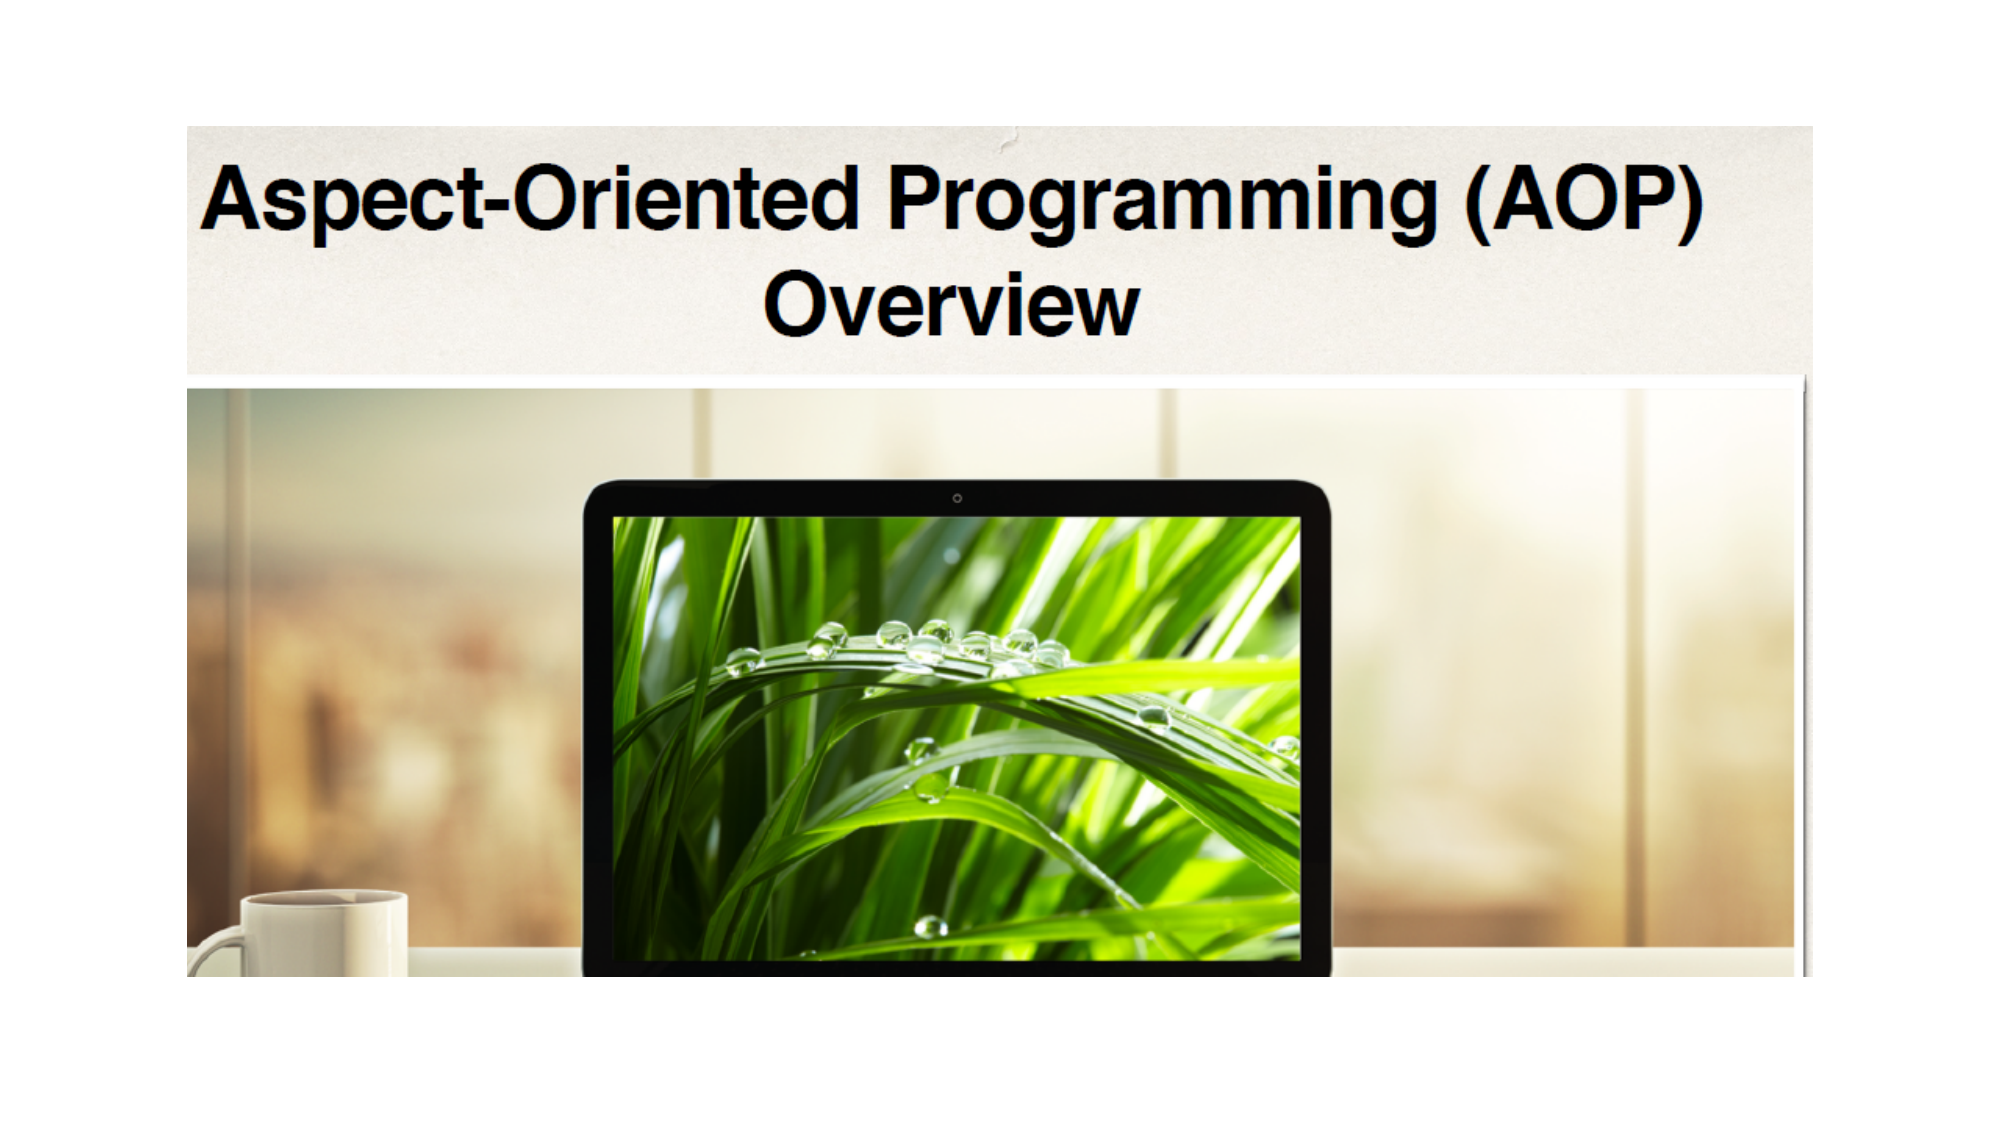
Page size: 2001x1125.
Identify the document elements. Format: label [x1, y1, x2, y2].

list [187, 126, 1813, 977]
